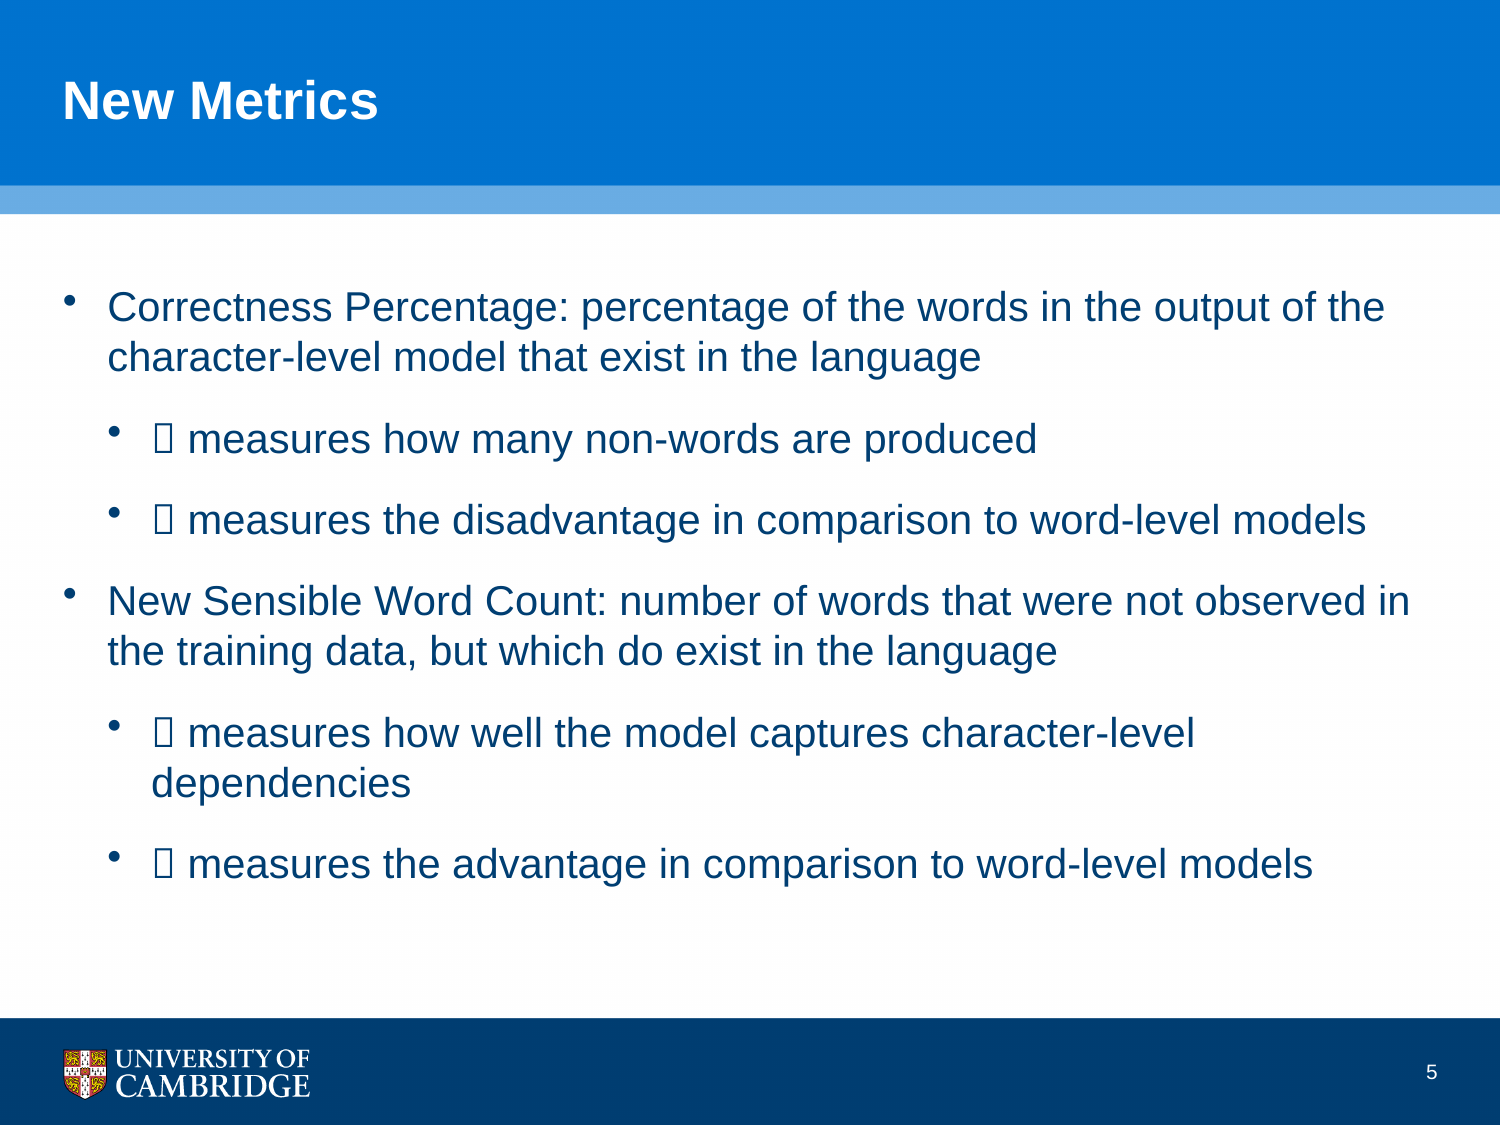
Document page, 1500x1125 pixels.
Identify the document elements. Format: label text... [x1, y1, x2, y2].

picture [0, 0, 1500, 1125]
title New Metrics [63, 65, 1437, 135]
slide_number 5 [1289, 1058, 1438, 1088]
list Correctness Percentage: percentage of the words in the output of the character-level model that exist in the language  measures how many non-words are produced  measures the disadvantage in comparison to word-level models New Sensible Word Count: number of words that were not observed in the training data, but which do exist in the language  measures how well the model captures character-level dependencies  measures the advantage in comparison to word-level models [63, 280, 1437, 948]
